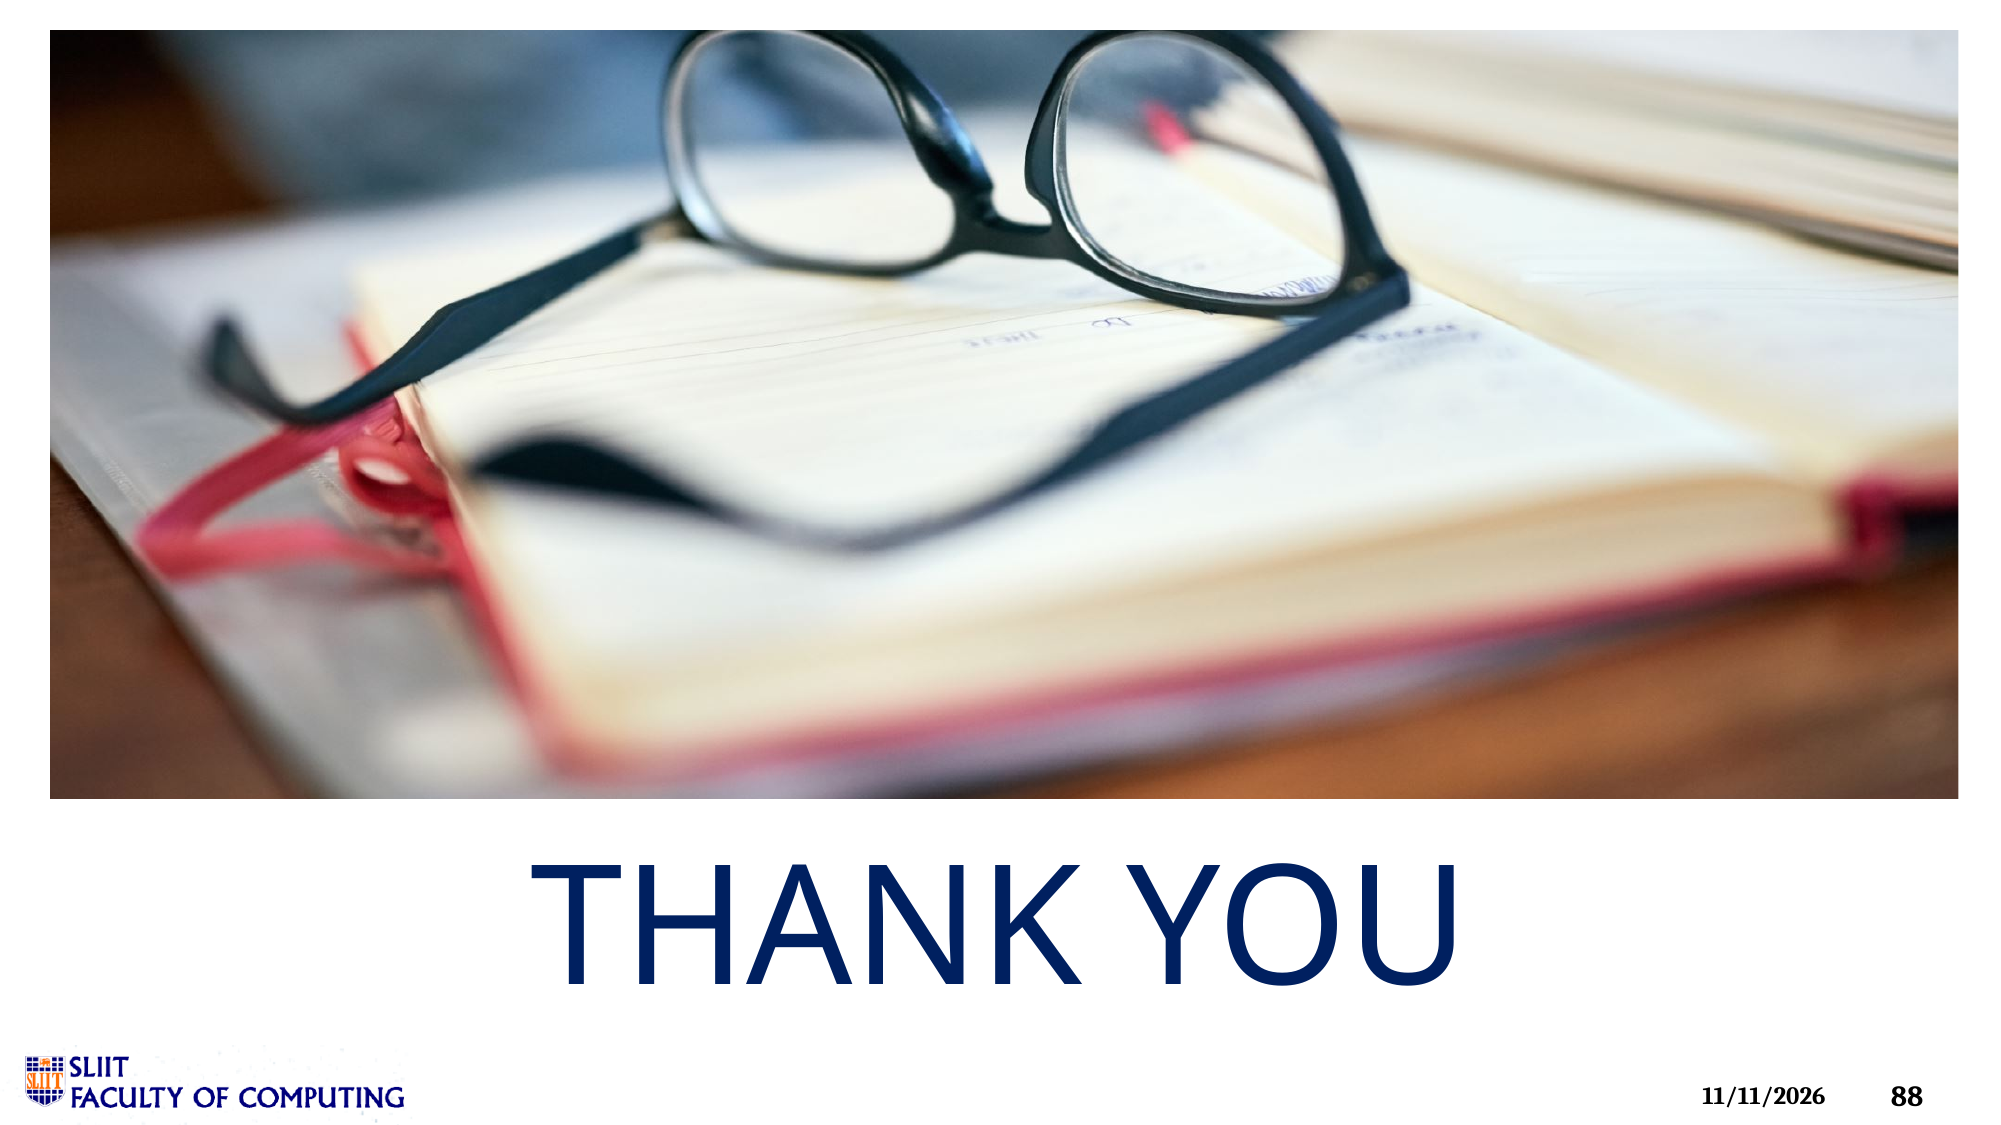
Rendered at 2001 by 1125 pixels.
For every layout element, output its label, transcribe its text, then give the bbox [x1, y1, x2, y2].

title THANK YOU [41, 798, 1959, 1037]
picture [0, 1045, 413, 1125]
picture [49, 30, 1959, 799]
